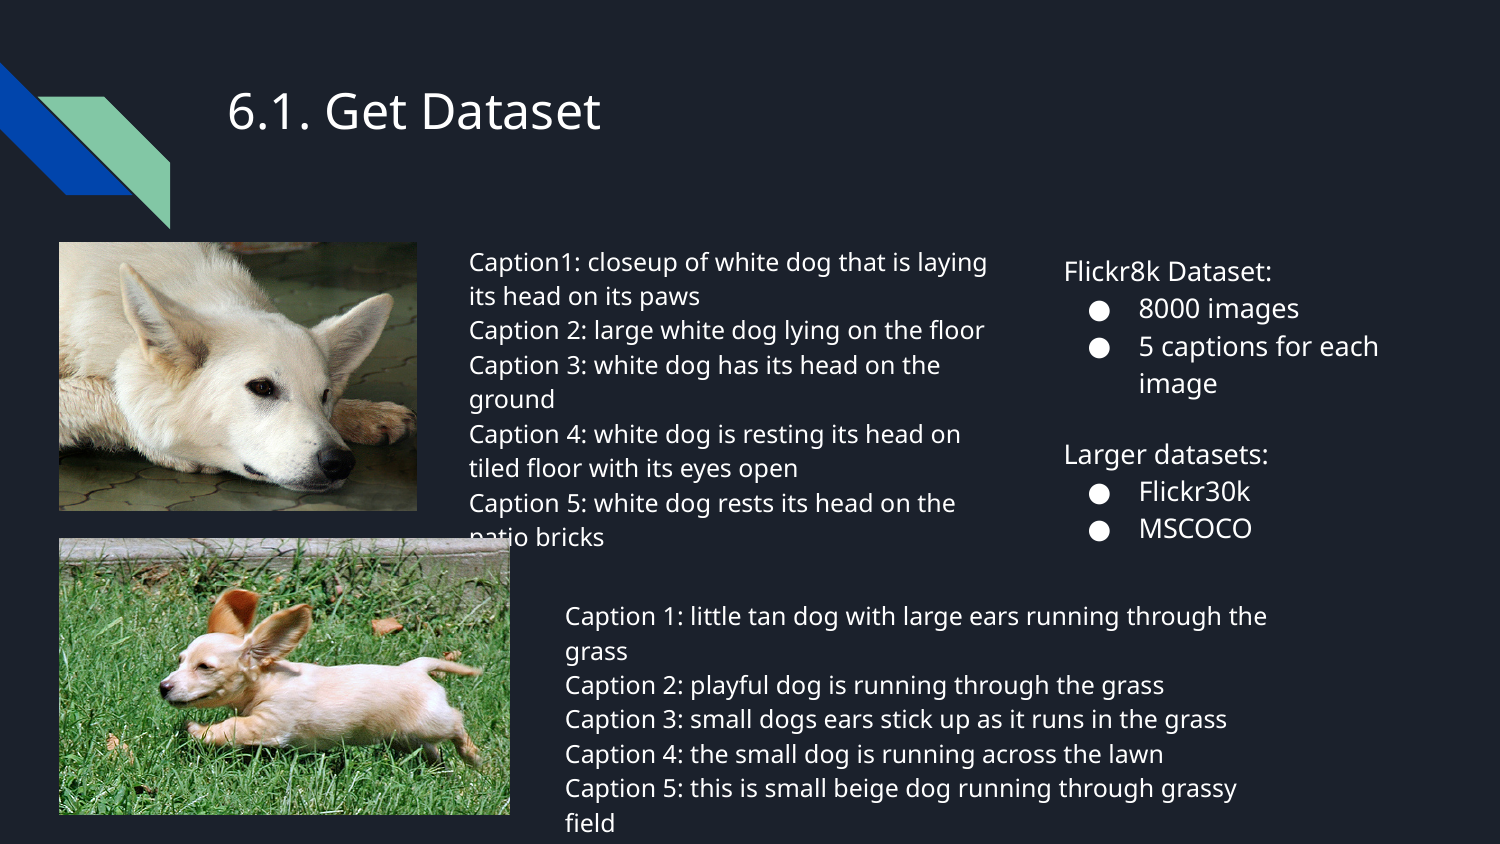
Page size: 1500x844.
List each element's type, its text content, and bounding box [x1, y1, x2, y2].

list Flickr8k Dataset: 8000 images 5 captions for each image Larger datasets: Flickr30k MSCOCO [1048, 234, 1466, 539]
list Caption 1: little tan dog with large ears running through the grass Caption 2: playful dog is running through the grass Caption 3: small dogs ears stick up as it runs in the grass Caption 4: the small dog is running across the lawn Caption 5: this is small beige dog running through grassy field [550, 581, 1291, 794]
picture [59, 242, 417, 511]
list Caption1: closeup of white dog that is laying its head on its paws Caption 2: large white dog lying on the floor Caption 3: white dog has its head on the ground Caption 4: white dog is resting its head on tiled floor with its eyes open Caption 5: white dog rests its head on the patio bricks [453, 226, 1027, 511]
title 6.1. Get Dataset [212, 64, 1368, 215]
picture [59, 538, 510, 815]
